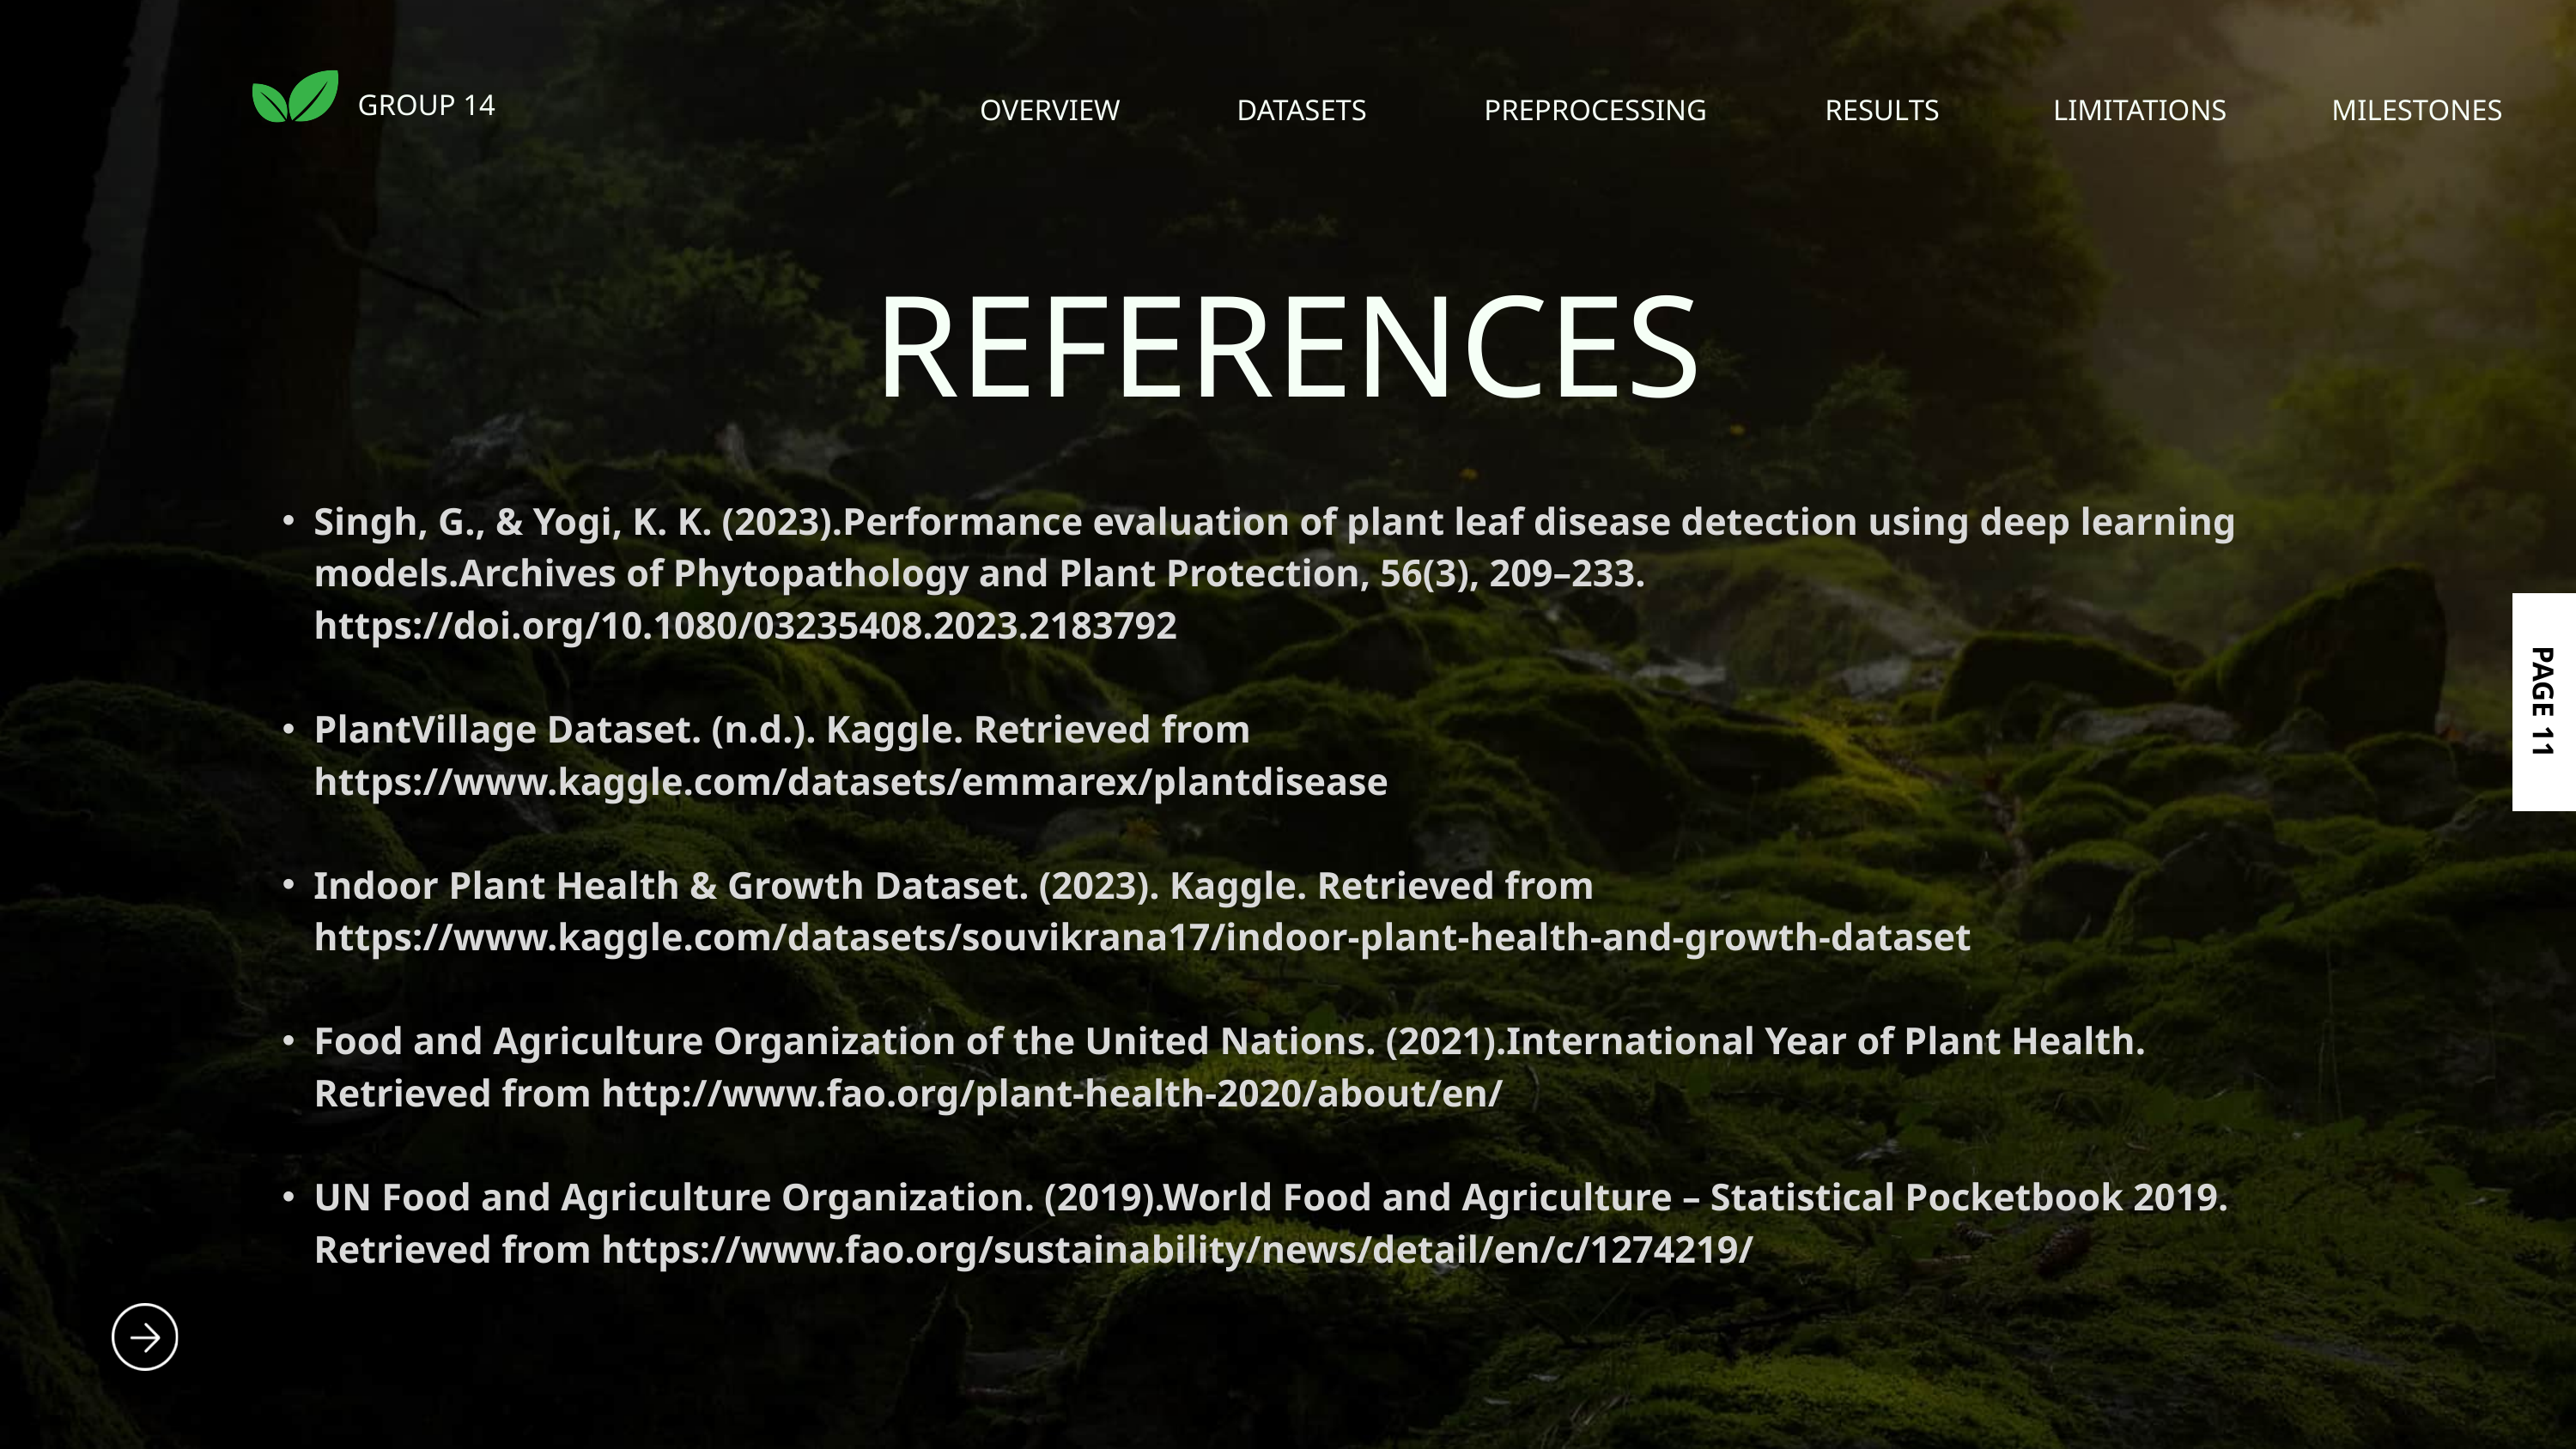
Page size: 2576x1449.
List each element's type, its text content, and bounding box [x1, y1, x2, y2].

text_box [2512, 593, 2576, 811]
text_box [250, 69, 2548, 124]
text_box [0, 0, 2576, 1449]
text_box REFERENCES [425, 228, 2151, 425]
text_box Singh, G., & Yogi, K. K. (2023).Performance evaluation of plant leaf disease detection using deep learning models.Archives of Phytopathology and Plant Protection, 56(3), 209–233. https://doi.org/10.1080/03235408.2023.2183792 PlantVillage Dataset. (n.d.). Kaggle. Retrieved from https://www.kaggle.com/datasets/emmarex/plantdisease Indoor Plant Health & Growth Dataset. (2023). Kaggle. Retrieved from https://www.kaggle.com/datasets/souvikrana17/indoor-plant-health-and-growth-dataset Food and Agriculture Organization of the United Nations. (2021).International Year of Plant Health. Retrieved from http://www.fao.org/plant-health-2020/about/en/ UN Food and Agriculture Organization. (2019).World Food and Agriculture – Statistical Pocketbook 2019. Retrieved from https://www.fao.org/sustainability/news/detail/en/c/1274219/ [250, 490, 2291, 1323]
text_box [112, 1303, 179, 1371]
